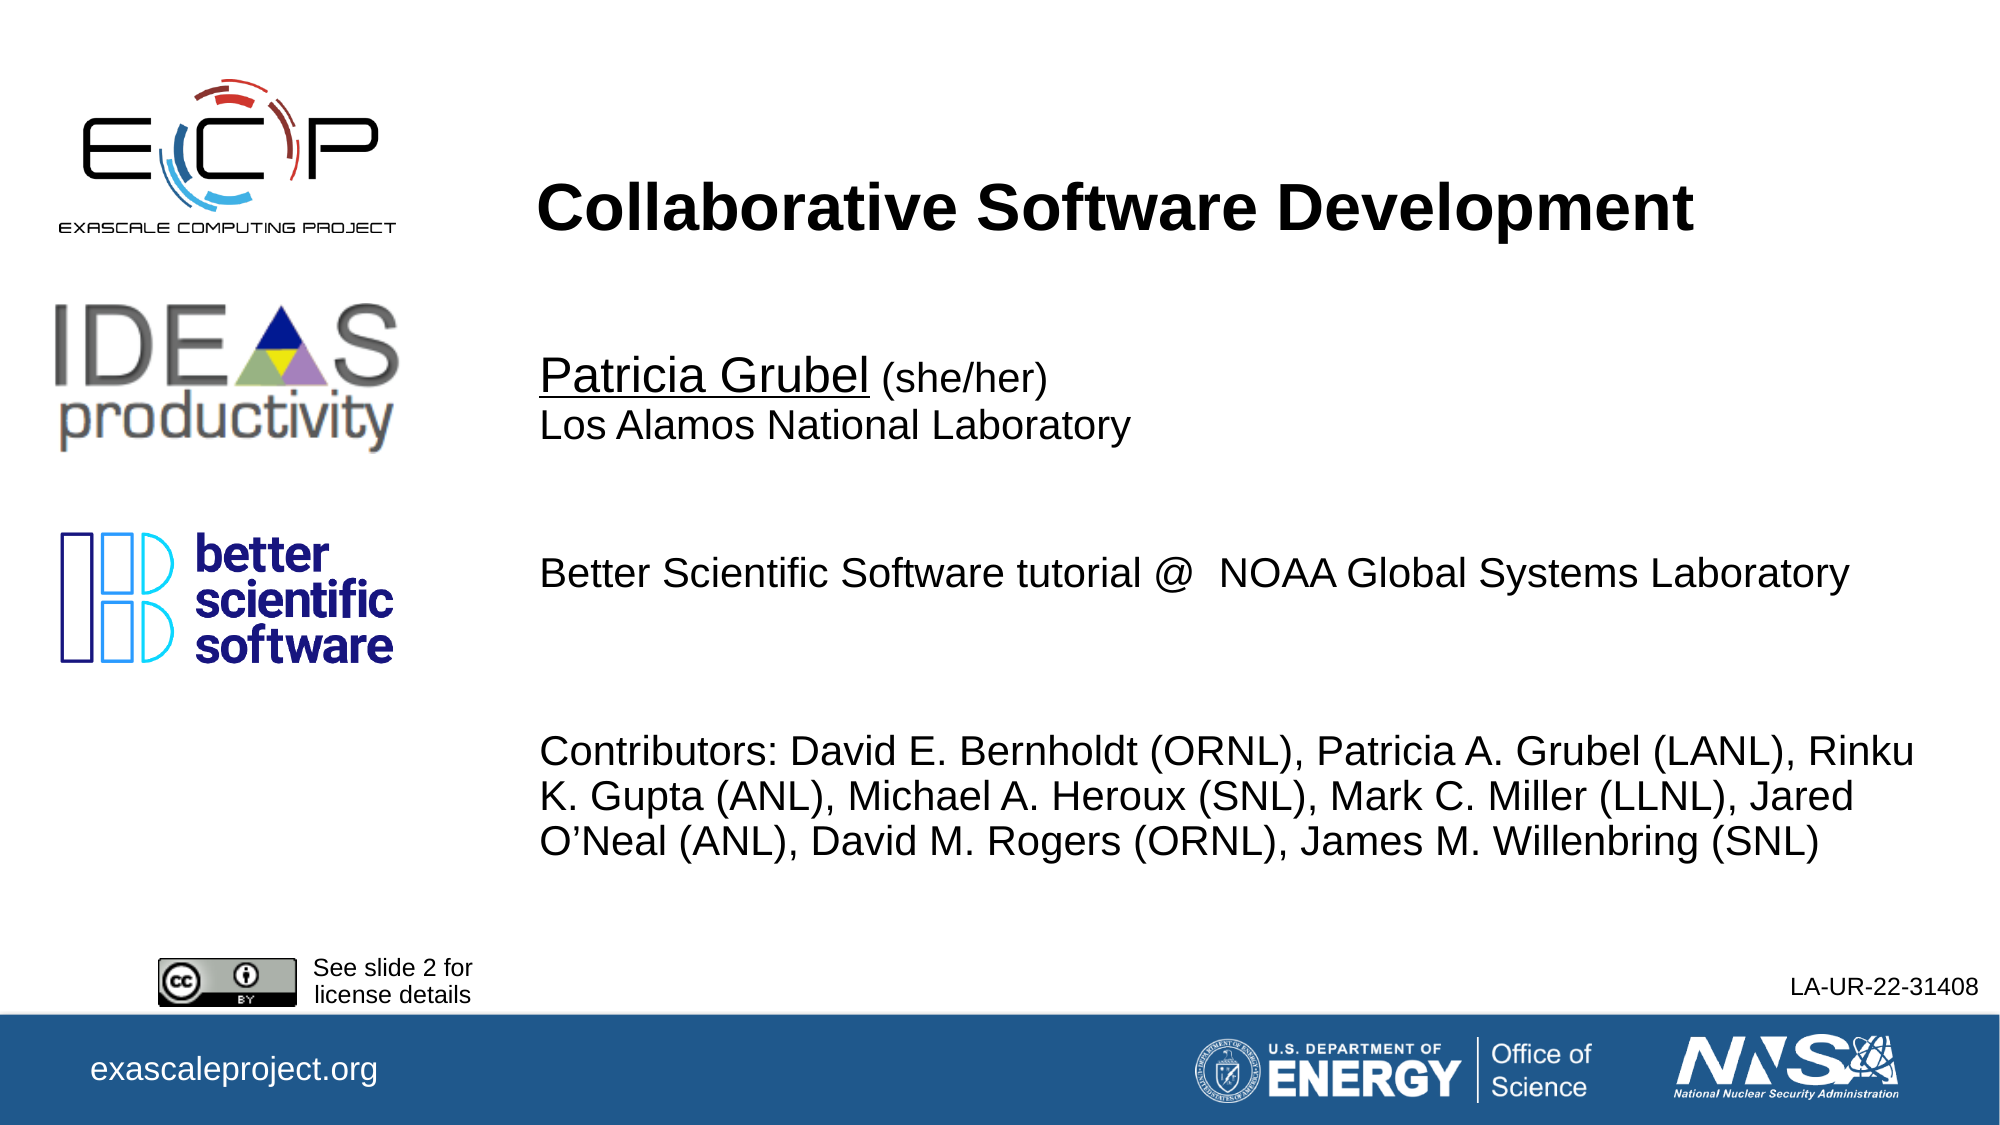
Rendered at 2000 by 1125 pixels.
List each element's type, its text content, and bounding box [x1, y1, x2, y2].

picture [1195, 1037, 1592, 1103]
picture [54, 523, 401, 672]
title Collaborative Software Development [521, 82, 1882, 252]
picture [158, 958, 297, 1007]
picture [54, 303, 401, 454]
picture [1673, 1034, 1899, 1106]
picture [59, 79, 396, 233]
text_box LA-UR-22-31408 [1763, 955, 2000, 1016]
subtitle Patricia Grubel (she/her) Los Alamos National Laboratory Better Scientific Software tutorial @ NOAA Global Systems Laboratory Contributors: David E. Bernholdt (ORNL), Patricia A. Grubel (LANL), Rinku K. Gupta (ANL), Michael A. Heroux (SNL), Mark C. Miller (LLNL), Jared O’Neal (ANL), David M. Rogers (ORNL), James M. Willenbring (SNL) [521, 341, 1937, 921]
